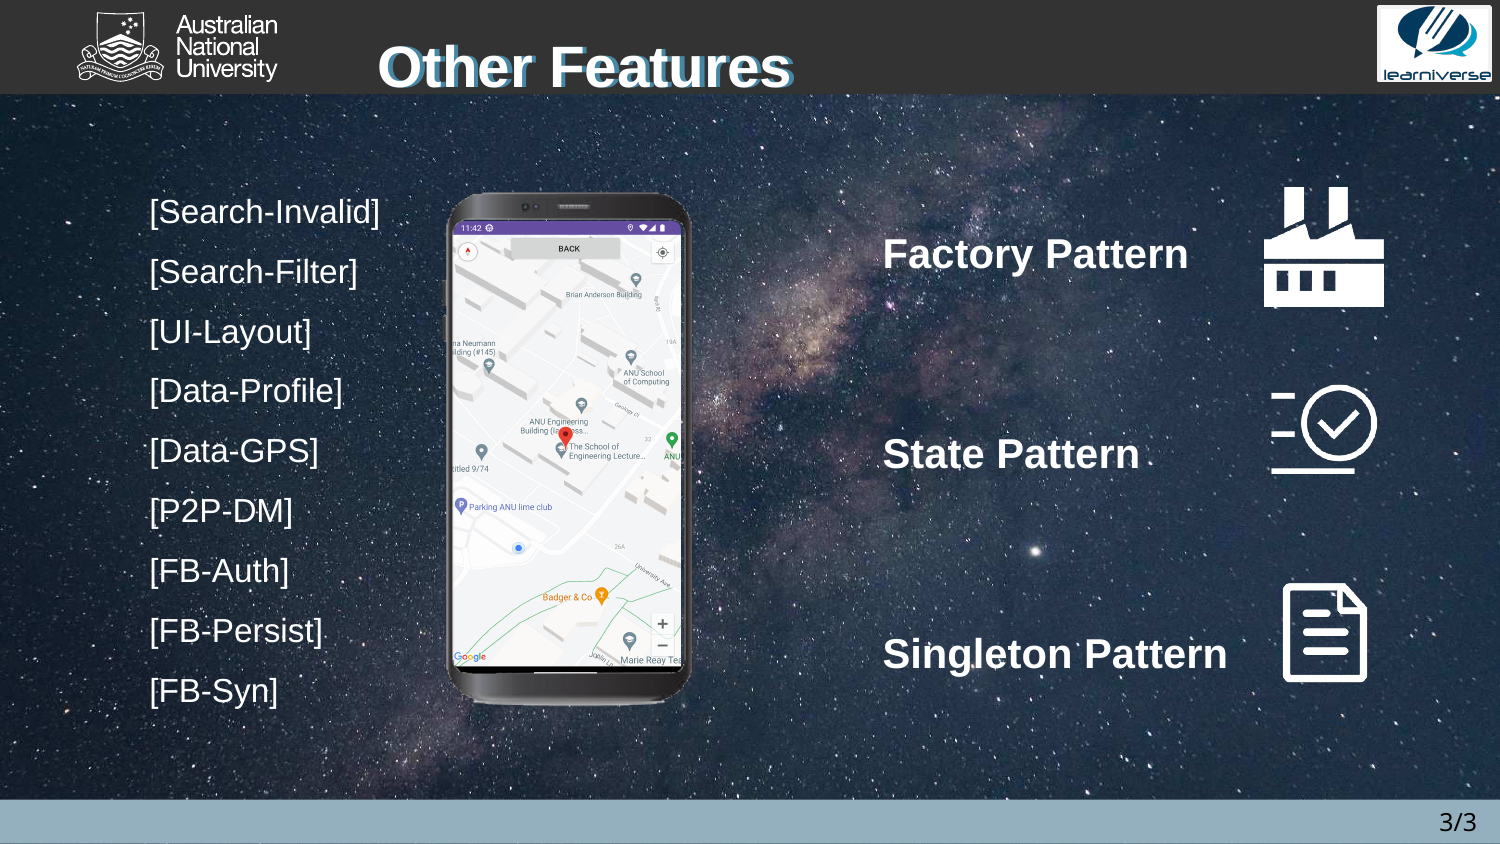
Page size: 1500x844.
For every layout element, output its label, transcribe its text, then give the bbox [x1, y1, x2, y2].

text_box [Search-Invalid] [Search-Filter] [UI-Layout] [Data-Profile] [Data-GPS] [P2P-DM] [FB-Auth] [FB-Persist] [FB-Syn] [134, 162, 467, 844]
text_box [1377, 5, 1384, 82]
text_box Factory Pattern State Pattern Singleton Pattern [867, 169, 1345, 685]
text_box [406, 173, 738, 722]
picture [0, 95, 1500, 799]
text_box Other Features [362, 6, 839, 121]
text_box 3/3 [1416, 798, 1500, 844]
title Other Features [367, 6, 1043, 122]
picture [1383, 6, 1491, 87]
